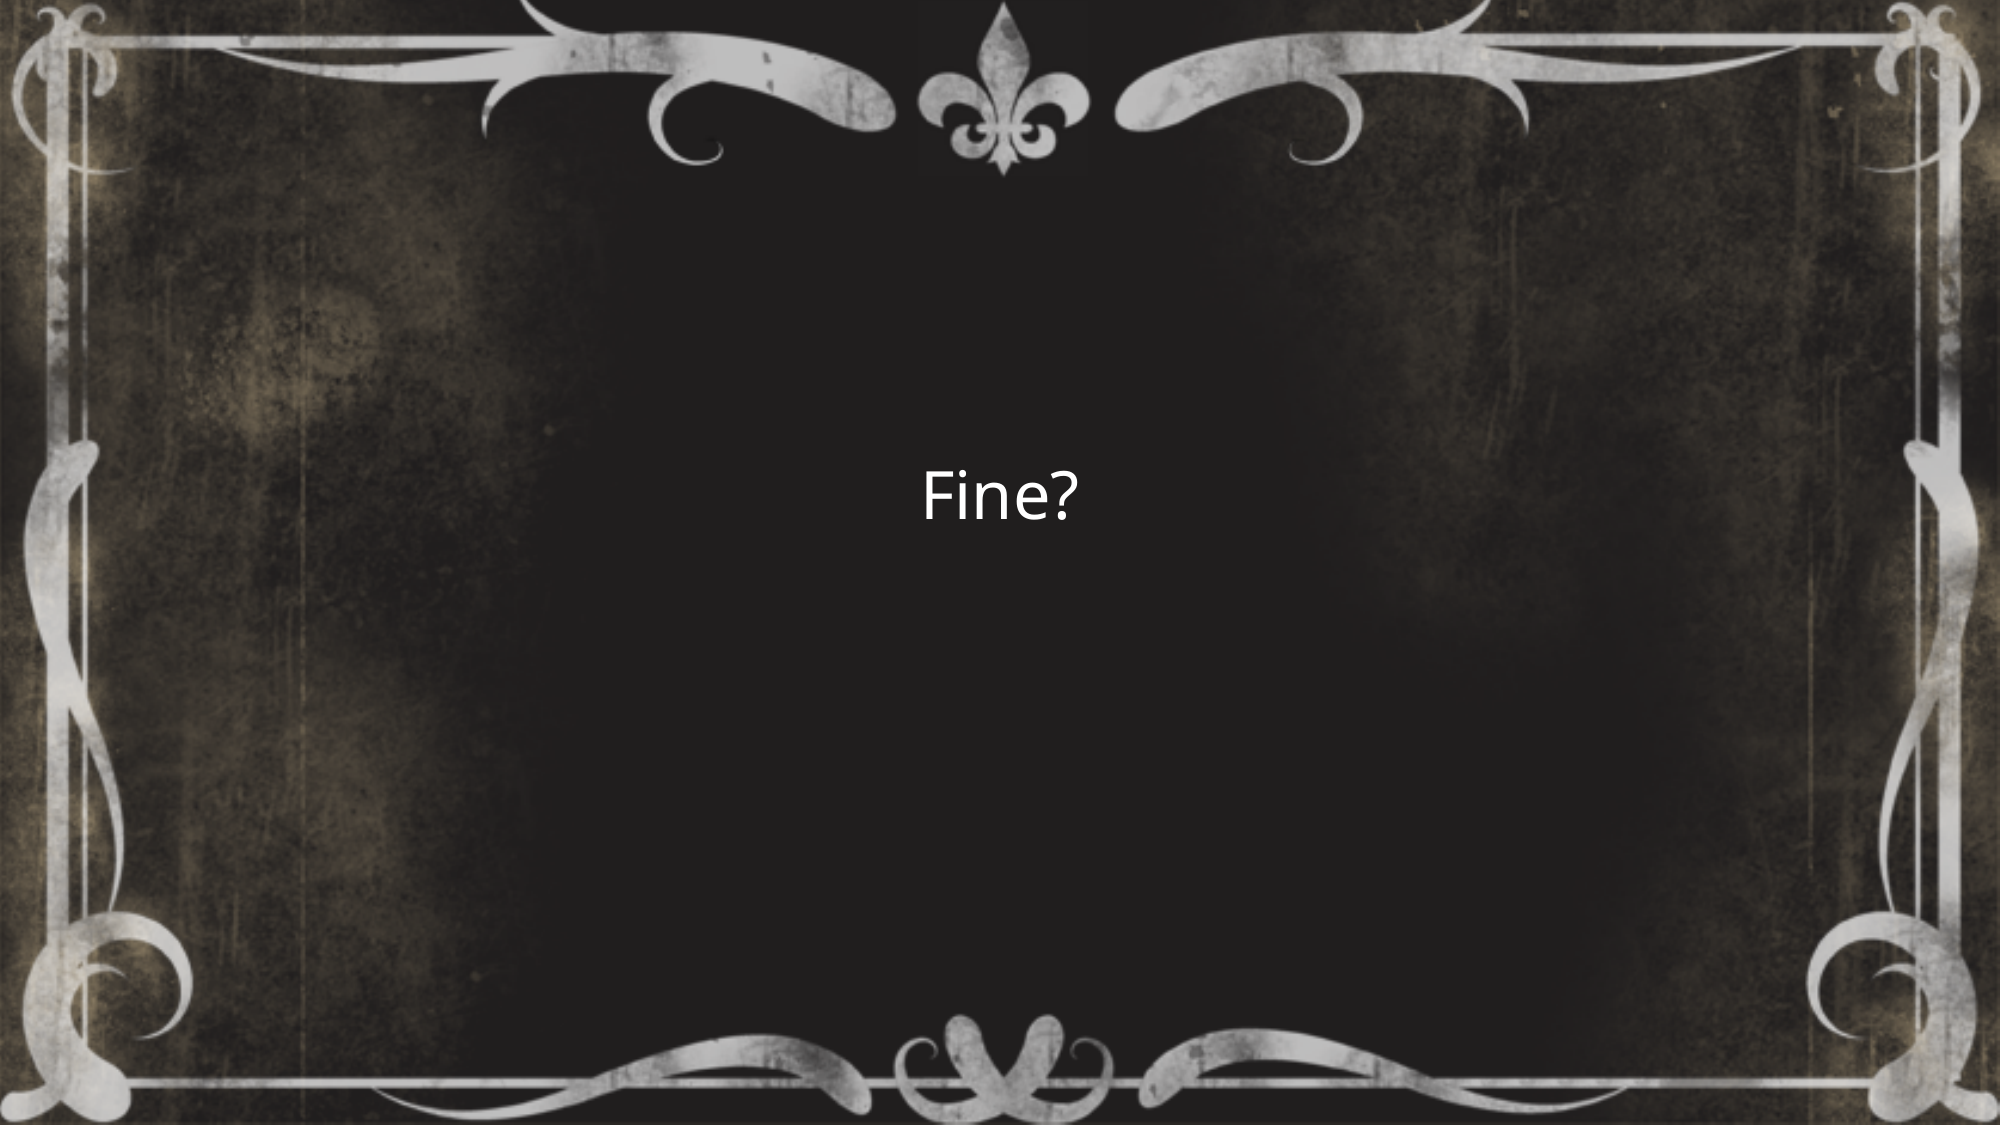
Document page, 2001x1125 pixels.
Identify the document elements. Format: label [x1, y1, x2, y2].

list [0, 0, 2000, 1125]
